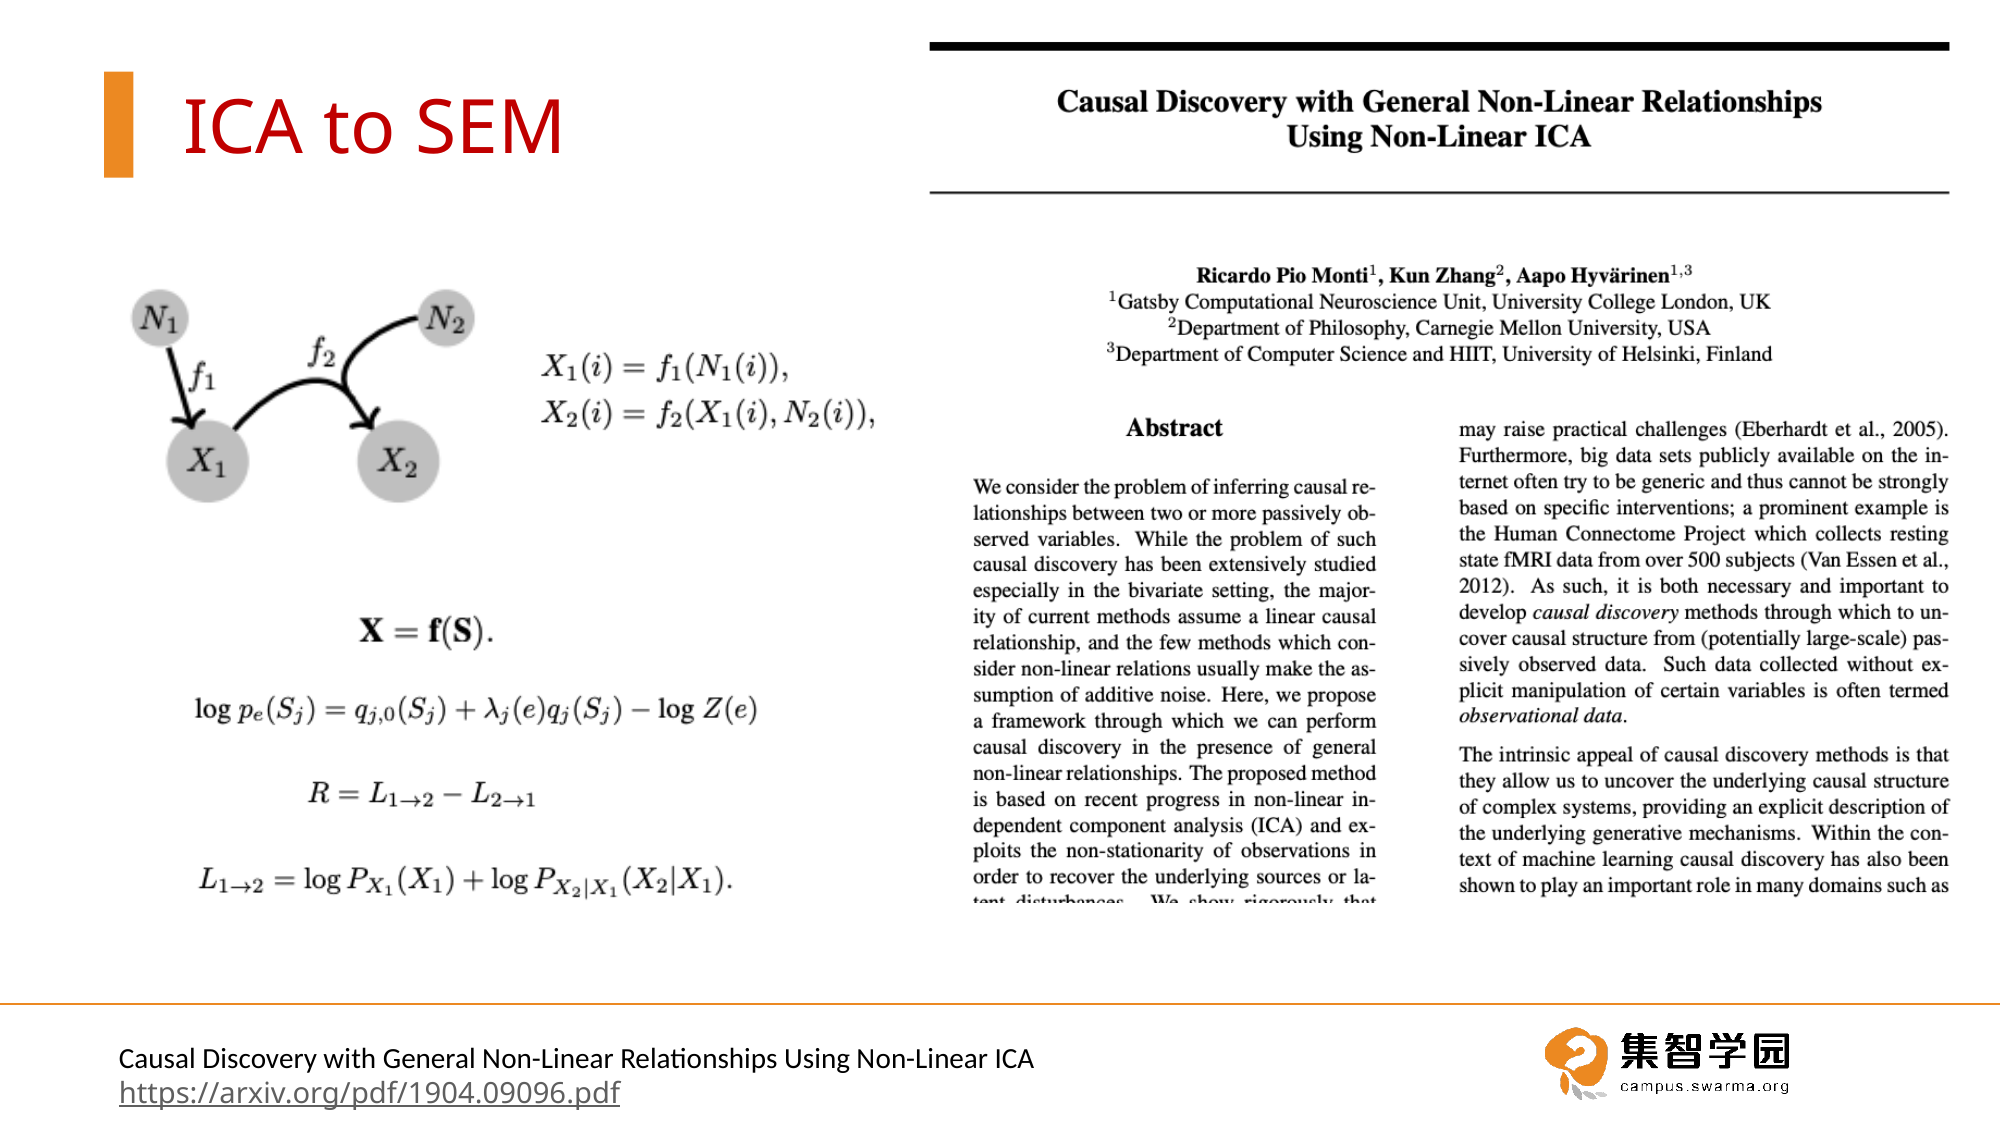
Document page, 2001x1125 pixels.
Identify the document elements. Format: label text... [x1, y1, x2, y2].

picture [187, 856, 744, 910]
picture [84, 246, 497, 527]
text_box ICA to SEM [168, 71, 918, 177]
picture [921, 28, 1968, 903]
picture [187, 675, 761, 742]
text_box Causal Discovery with General Non-Linear Relationships Using Non-Linear ICA https://arxiv.org/pdf/1904.09096.pdf [104, 1031, 1243, 1125]
picture [302, 765, 542, 815]
picture [540, 335, 878, 442]
picture [346, 601, 497, 655]
picture [1527, 963, 1811, 1125]
text_box [103, 70, 135, 179]
